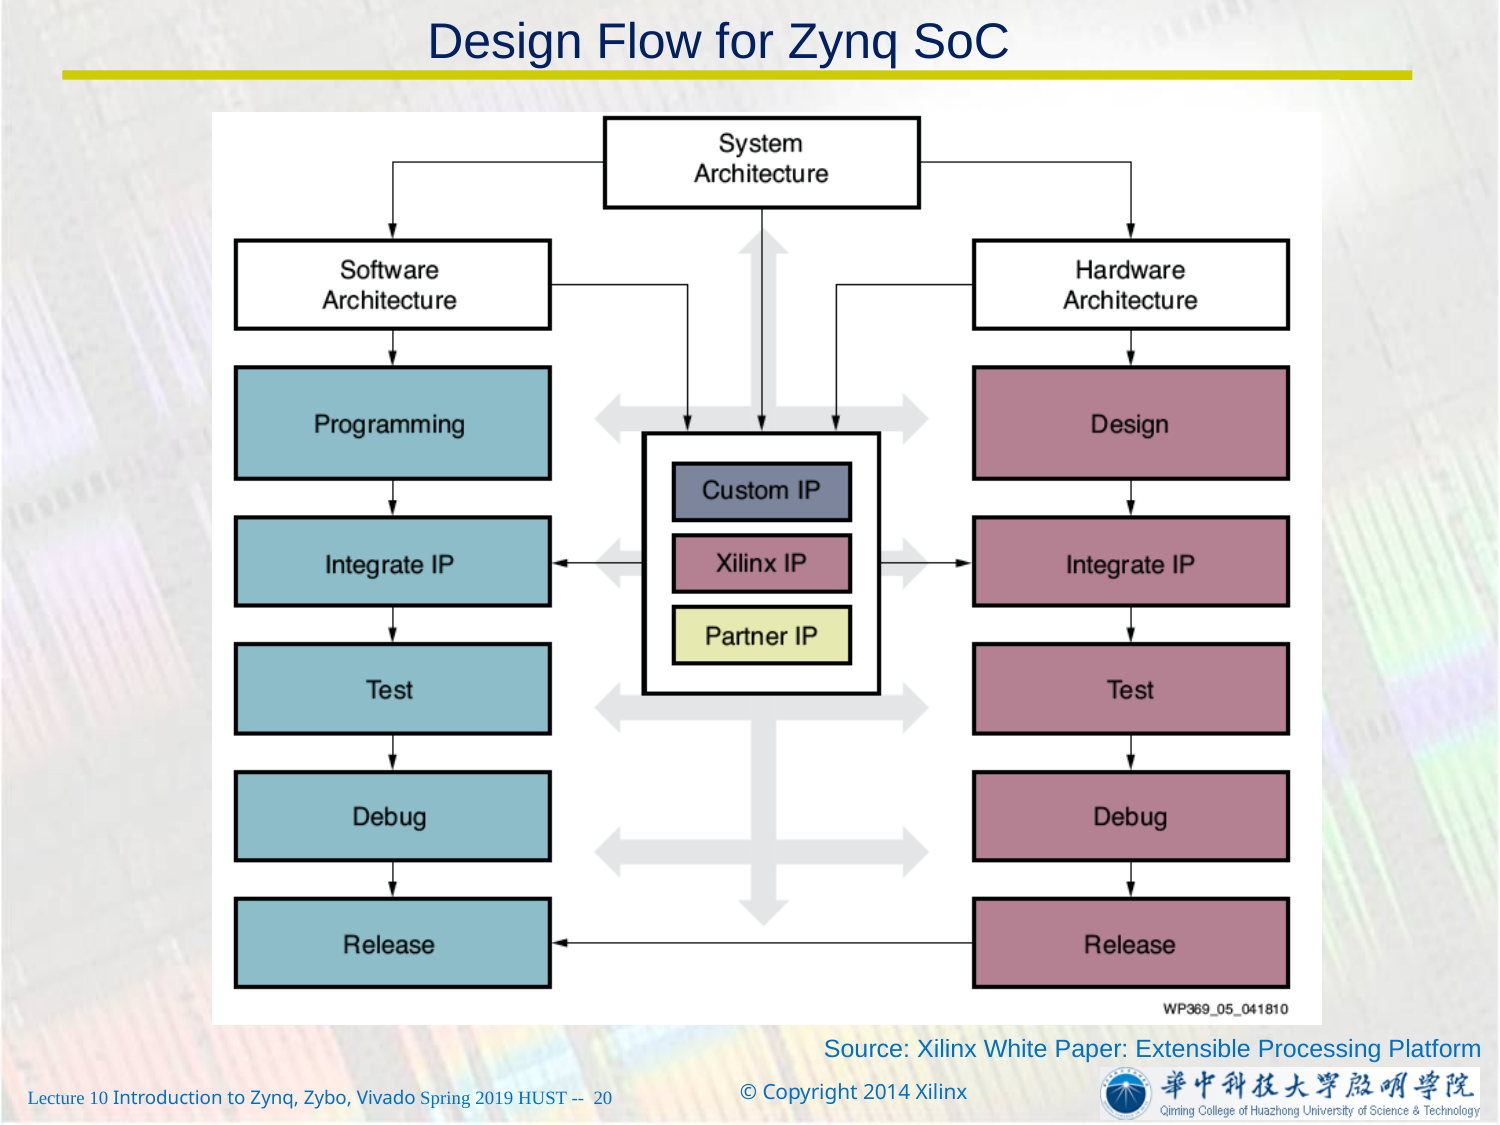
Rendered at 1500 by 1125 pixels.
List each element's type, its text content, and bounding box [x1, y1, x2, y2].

title Design Flow for Zynq SoC [0, 10, 1438, 64]
picture [0, 0, 1500, 1125]
text_box © Copyright 2014 Xilinx [724, 1071, 1012, 1119]
text_box Source: Xilinx White Paper: Extensible Processing Platform [809, 1025, 1499, 1070]
